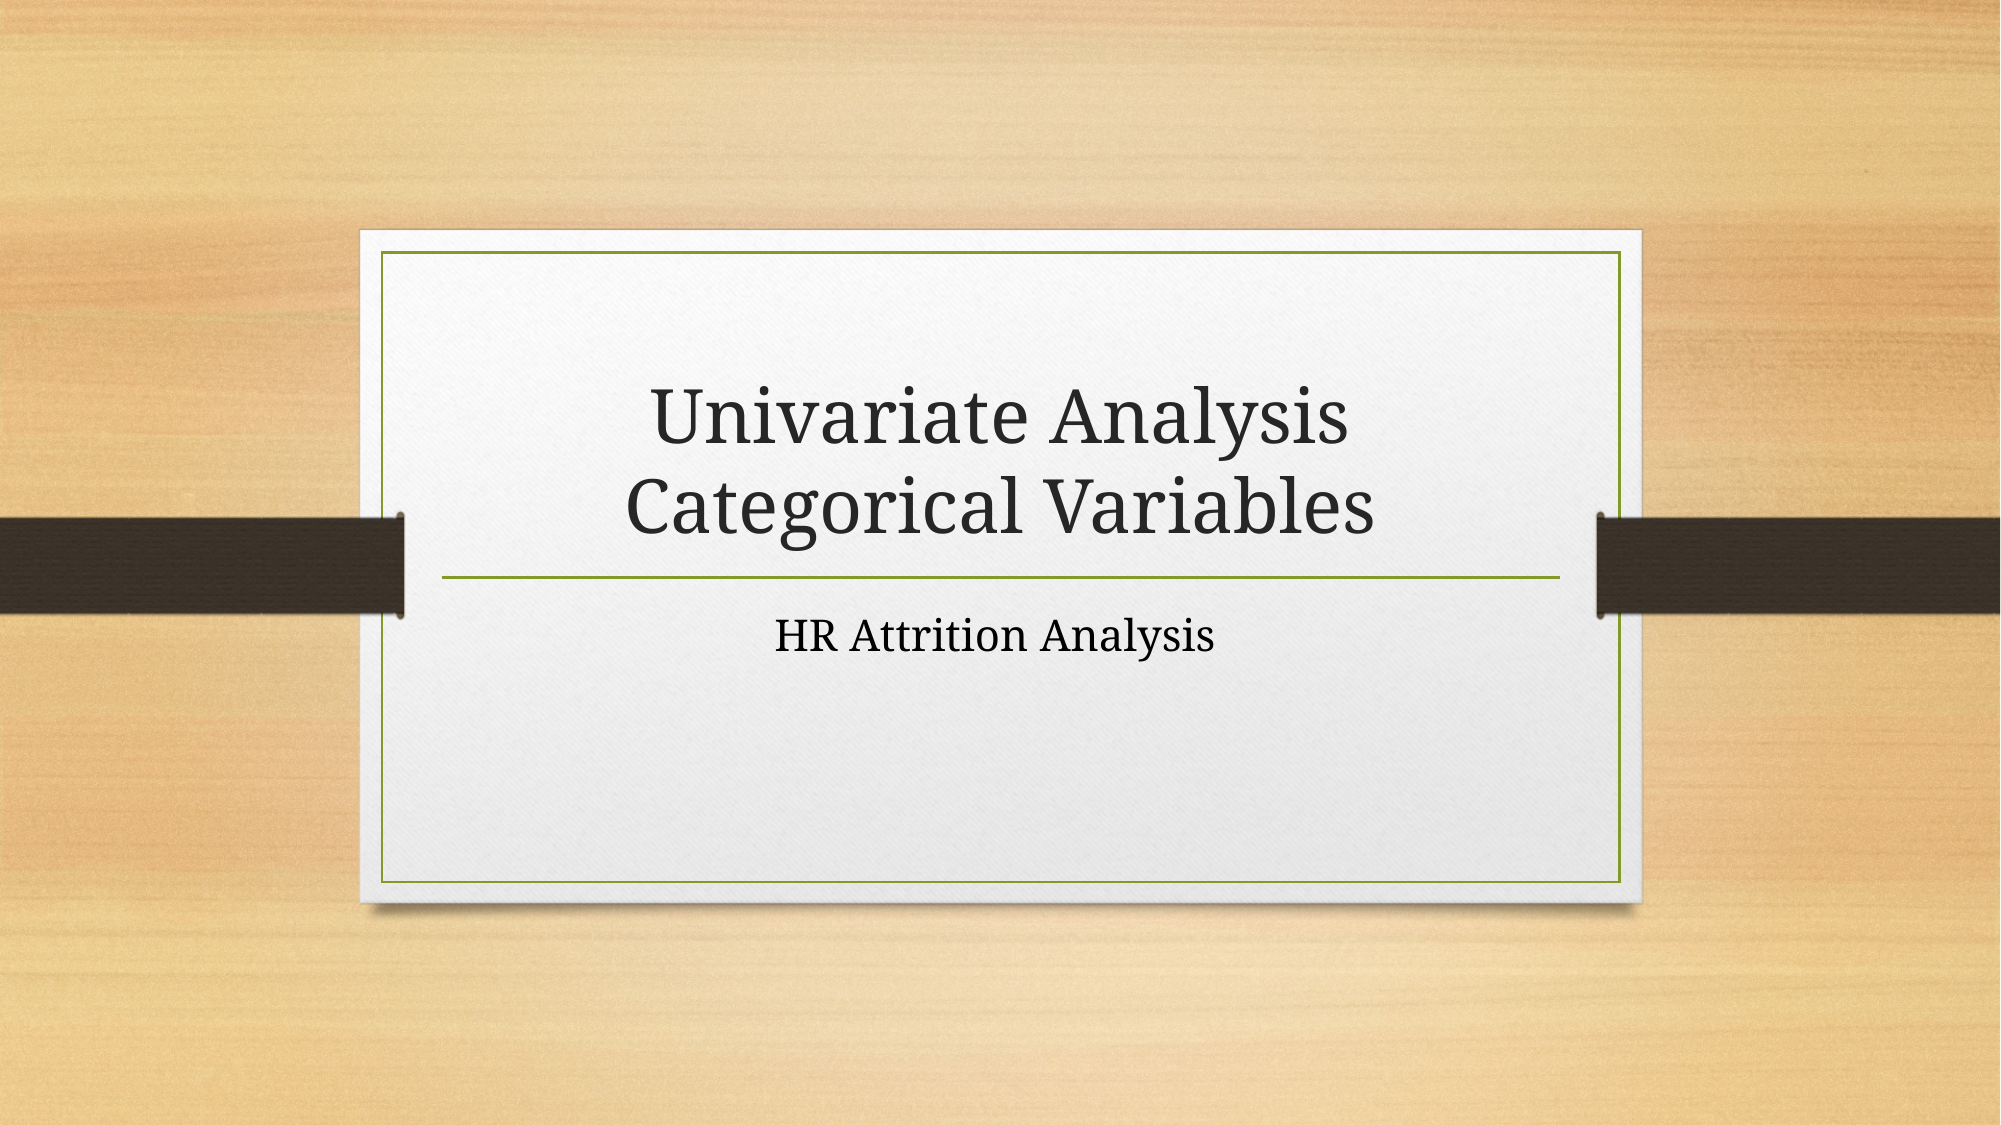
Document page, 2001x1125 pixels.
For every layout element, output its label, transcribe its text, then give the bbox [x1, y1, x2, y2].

picture [0, 0, 2001, 1125]
subtitle HR Attrition Analysis [441, 600, 1560, 817]
title Univariate Analysis Categorical Variables [441, 306, 1560, 556]
